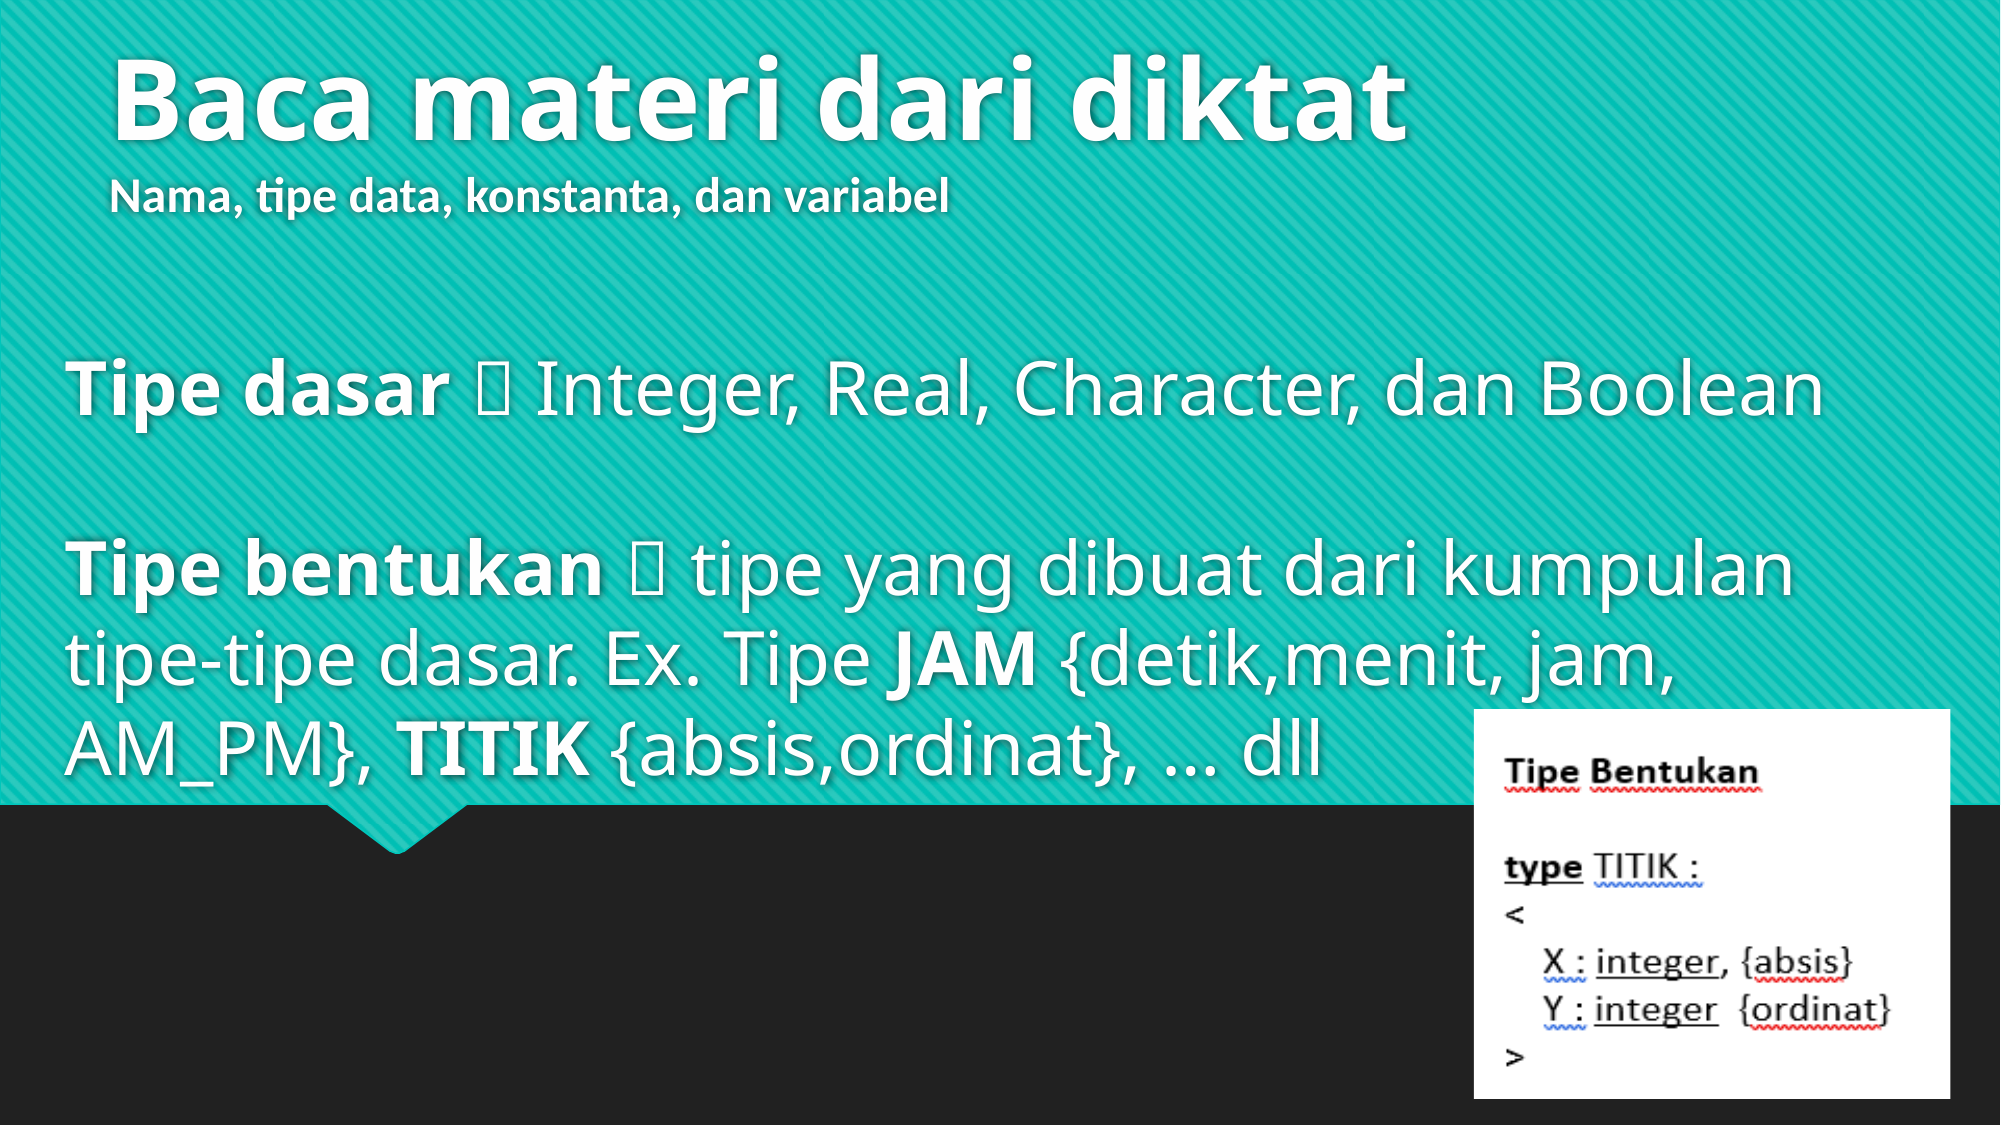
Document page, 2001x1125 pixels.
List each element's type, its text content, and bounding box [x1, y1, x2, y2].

picture [1473, 708, 1951, 1100]
title Tipe dasar  Integer, Real, Character, dan Boolean Tipe bentukan  tipe yang dibuat dari kumpulan tipe-tipe dasar. Ex. Tipe JAM {detik,menit, jam, AM_PM}, TITIK {absis,ordinat}, … dll [49, 249, 1951, 798]
text_box Baca materi dari diktat Nama, tipe data, konstanta, dan variabel [93, 70, 1828, 230]
